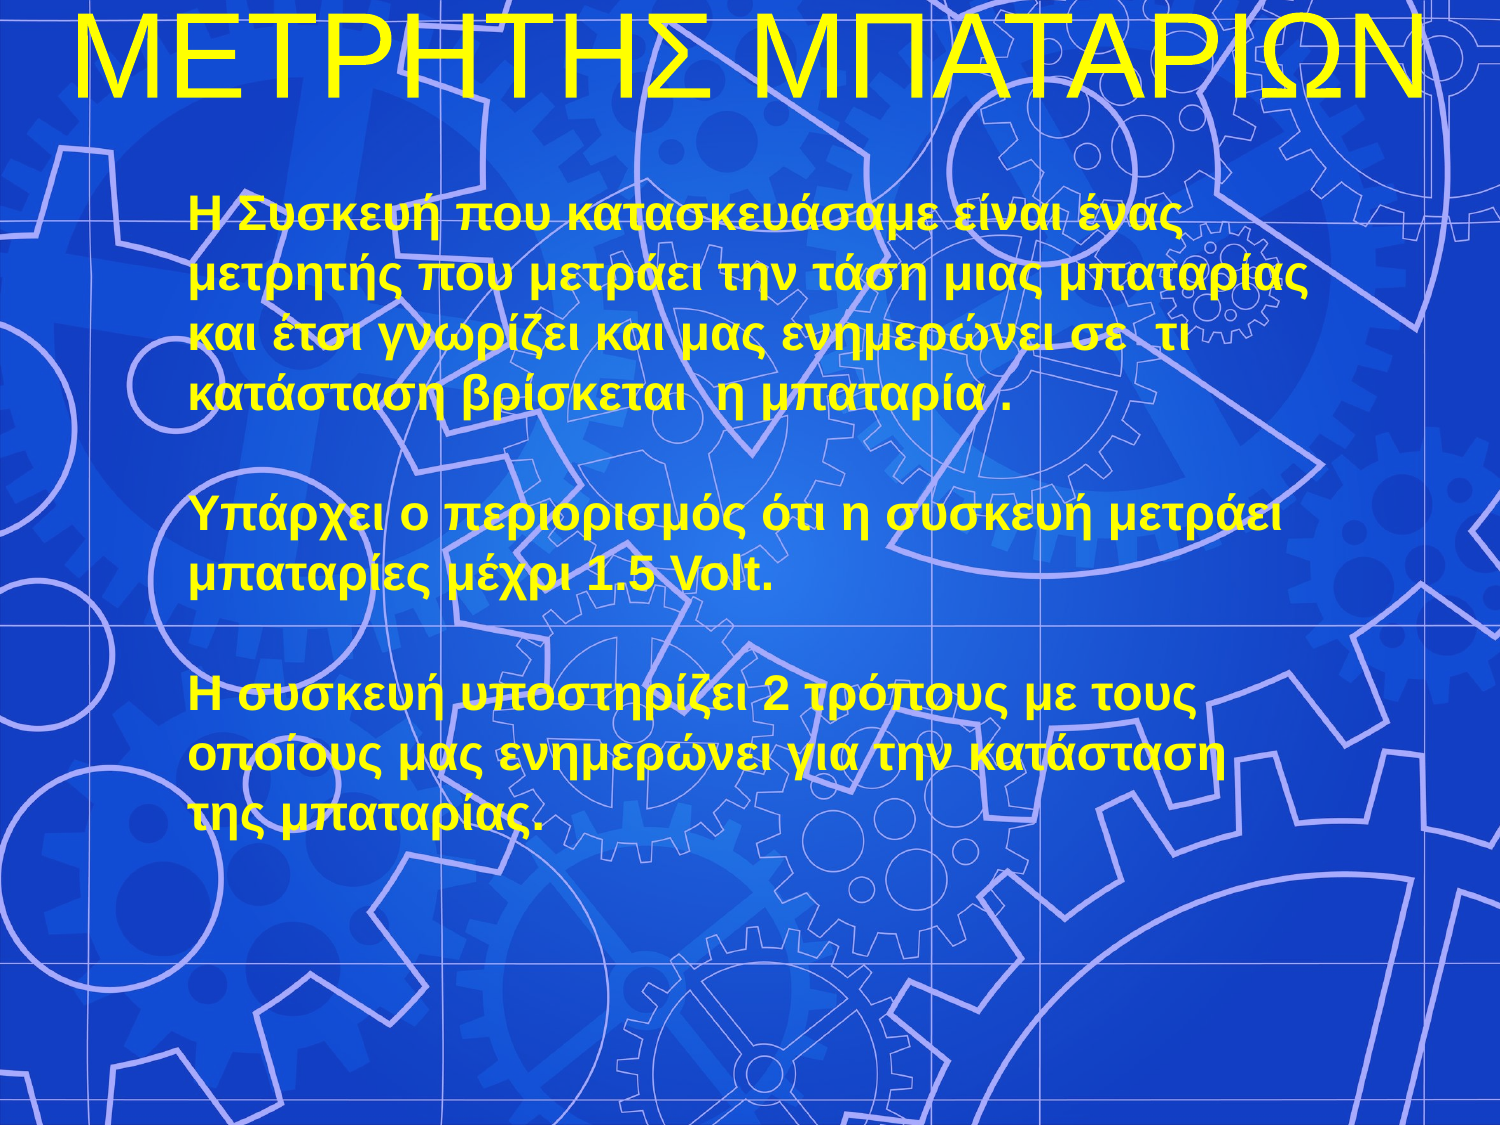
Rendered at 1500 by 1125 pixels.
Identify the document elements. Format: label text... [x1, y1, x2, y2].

picture [0, 0, 1500, 1125]
text_box Η Συσκευή που κατασκευάσαμε είναι ένας μετρητής που μετράει την τάση μιας μπαταρίας και έτσι γνωρίζει και μας ενημερώνει σε τι κατάσταση βρίσκεται η μπαταρία . Υπάρχει ο περιορισμός ότι η συσκευή μετράει μπαταρίες μέχρι 1.5 Volt. Η συσκευή υποστηρίζει 2 τρόπους με τους οποίους μας ενημερώνει για την κατάσταση της μπαταρίας. [172, 172, 1328, 952]
